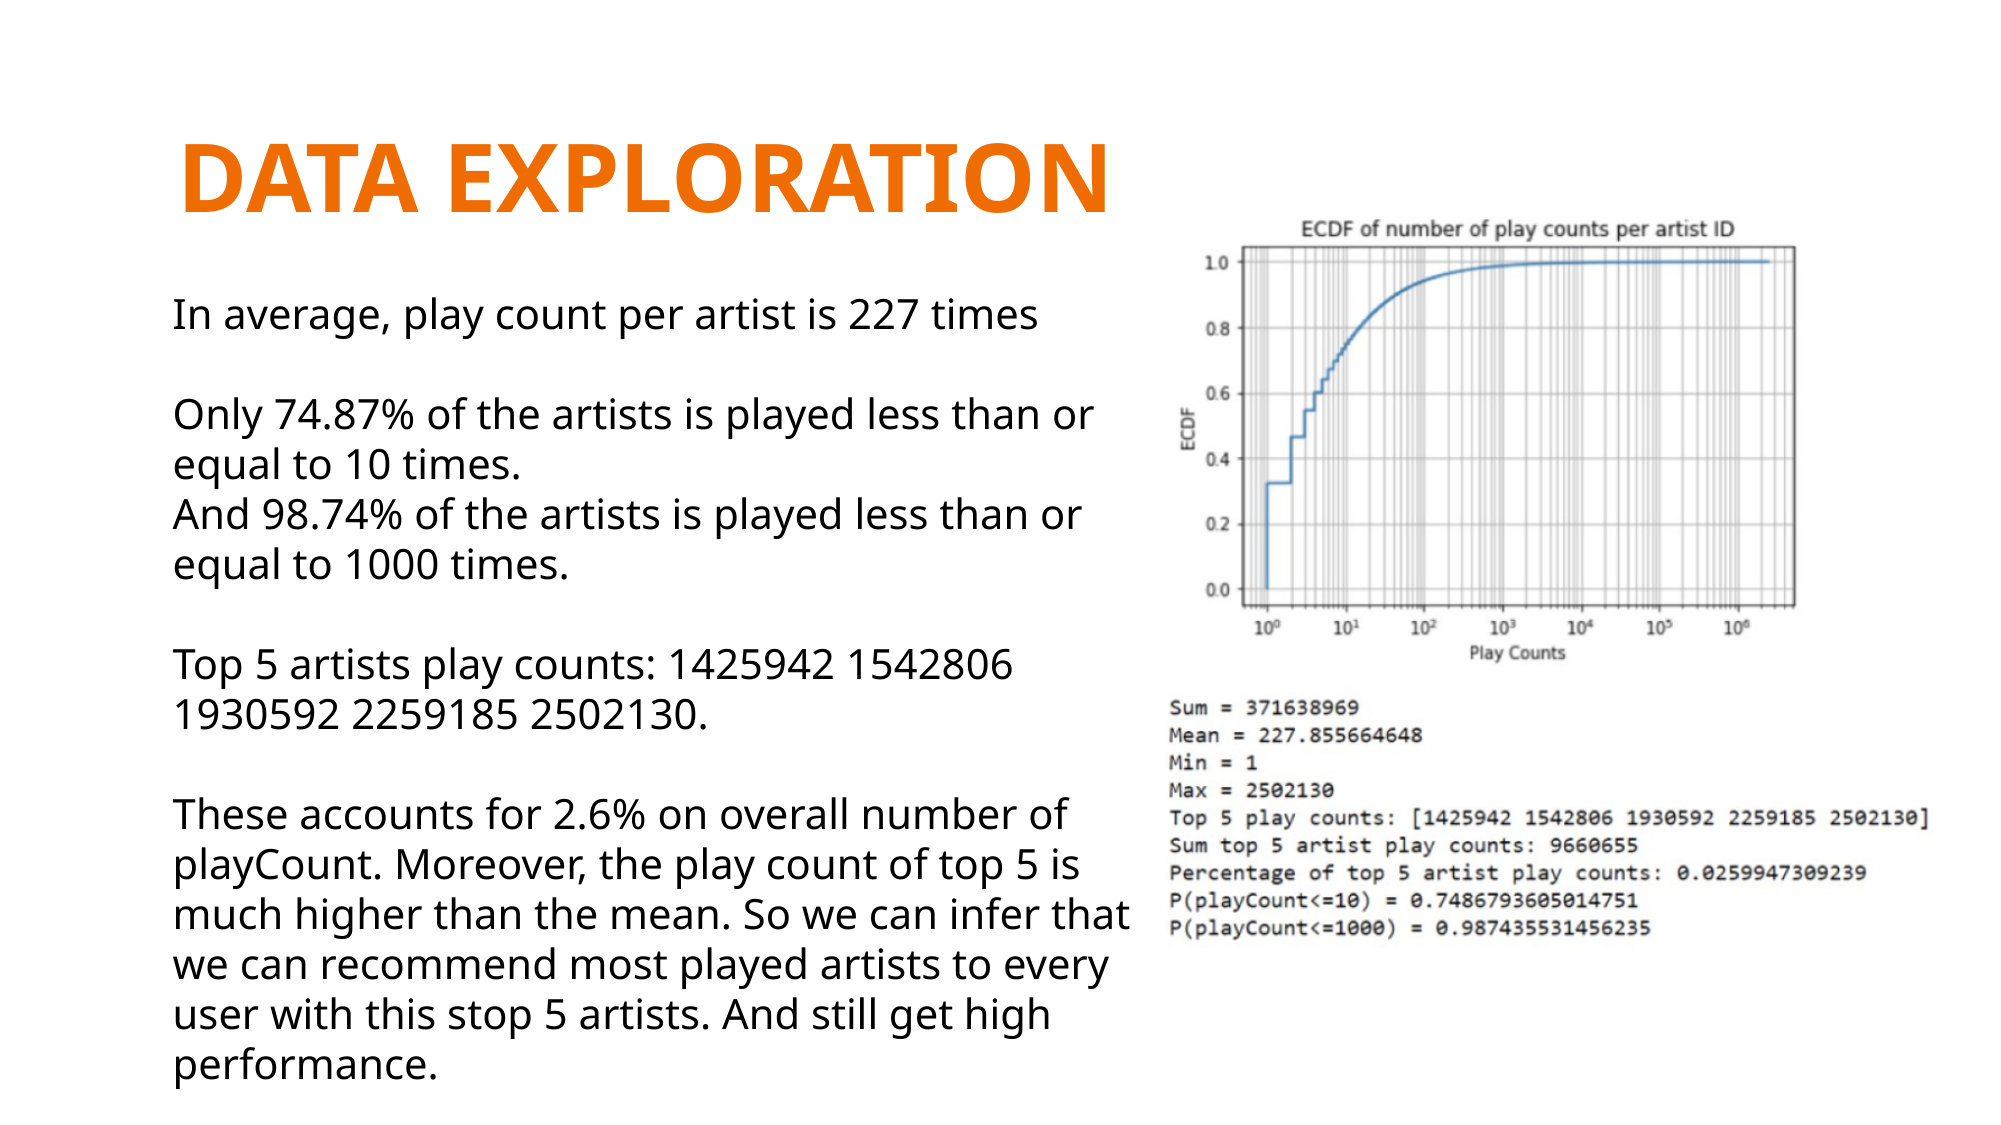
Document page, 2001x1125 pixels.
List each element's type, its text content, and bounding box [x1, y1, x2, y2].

picture [1165, 199, 1951, 960]
text_box In average, play count per artist is 227 times Only 74.87% of the artists is played less than or equal to 10 times. And 98.74% of the artists is played less than or equal to 1000 times. Top 5 artists play counts: 1425942 1542806 1930592 2259185 2502130. These accounts for 2.6% on overall number of playCount. Moreover, the play count of top 5 is much higher than the mean. So we can infer that we can recommend most played artists to every user with this stop 5 artists. And still get high performance. [157, 272, 1166, 1103]
title DATA EXPLORATION [157, 97, 1932, 252]
